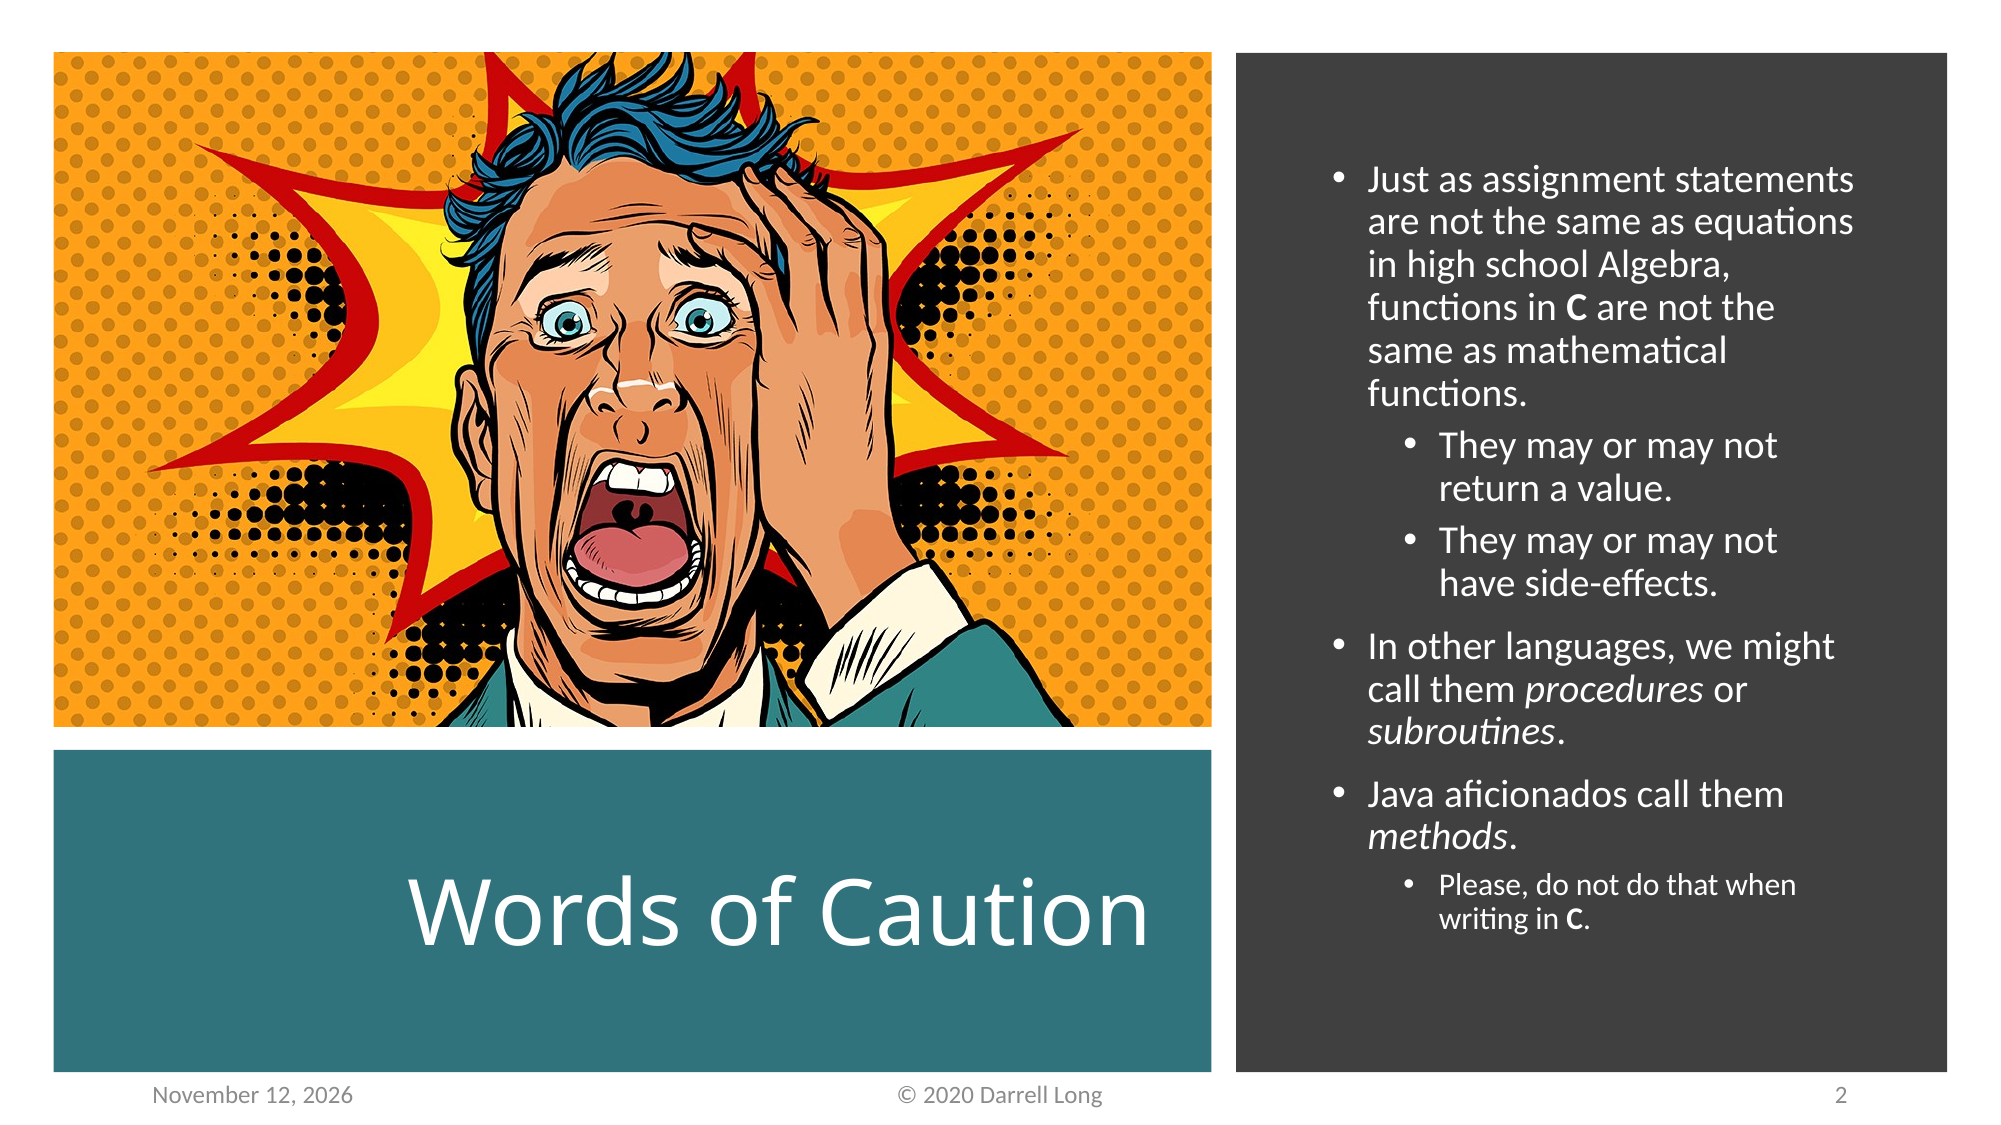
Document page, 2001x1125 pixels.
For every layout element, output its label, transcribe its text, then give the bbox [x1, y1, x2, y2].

title Words of Caution [85, 782, 1168, 1049]
footer © 2020 Darrell Long [662, 1063, 1338, 1124]
list Just as assignment statements are not the same as equations in high school Algebra, functions in C are not the same as mathematical functions. They may or may not return a value. They may or may not have side-effects. In other languages, we might call them procedures or subroutines. Java aficionados call them methods. Please, do not do that when writing in C. [1317, 150, 1879, 947]
text_box [53, 749, 1212, 1073]
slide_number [137, 1063, 588, 1124]
picture [53, 52, 1212, 727]
text_box [1235, 52, 1948, 1073]
slide_number 2 [1412, 1063, 1863, 1124]
